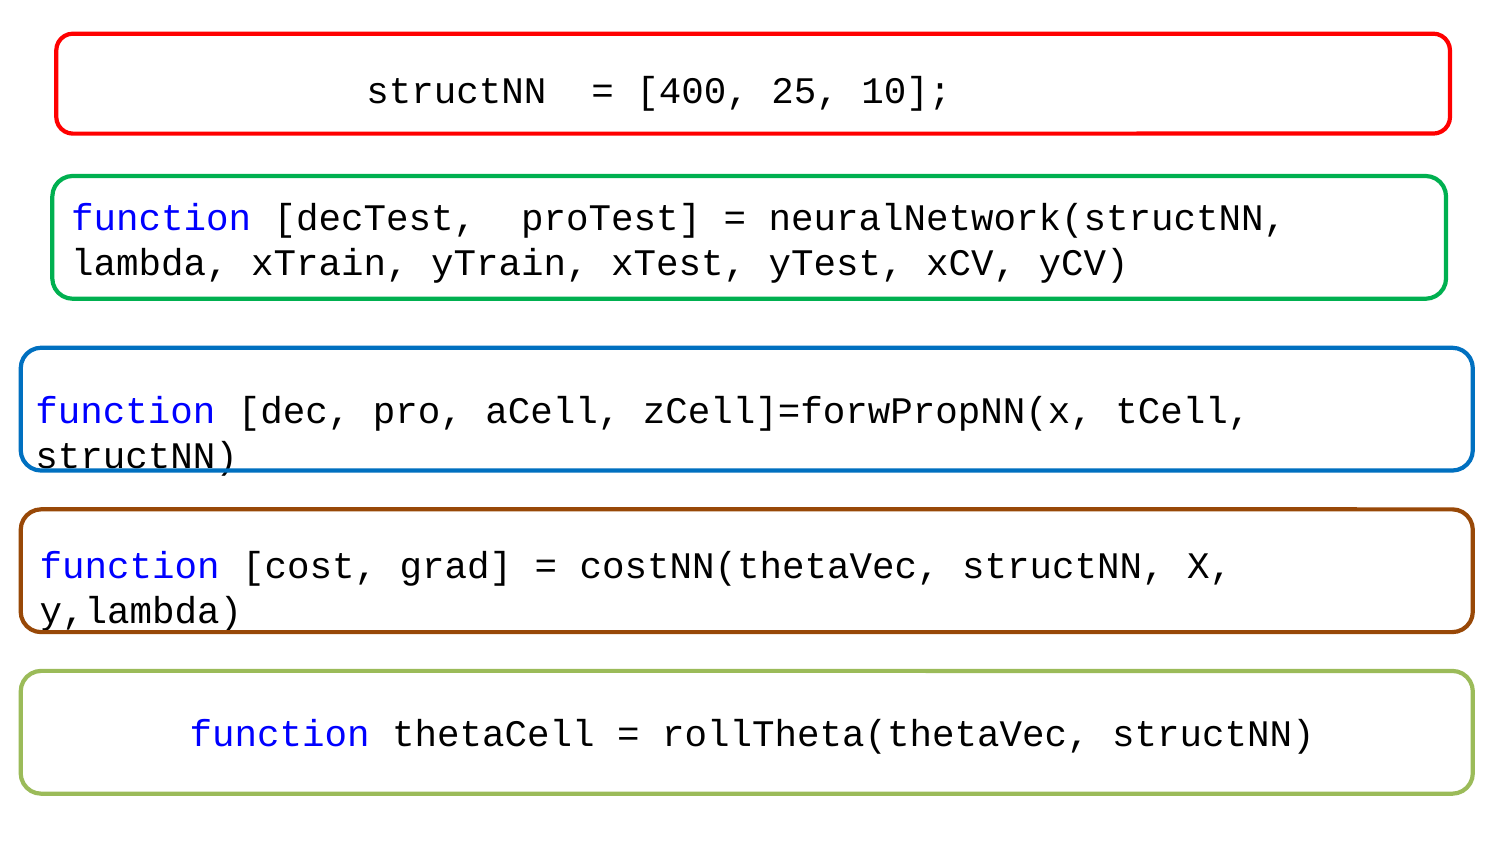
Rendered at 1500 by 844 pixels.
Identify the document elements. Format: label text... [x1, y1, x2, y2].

text_box [18, 668, 1475, 796]
text_box [54, 31, 1453, 136]
text_box function [dec, pro, aCell, zCell]=forwPropNN(x, tCell, structNN) [20, 378, 1484, 484]
text_box [18, 345, 1475, 473]
text_box [18, 507, 1475, 635]
text_box [50, 173, 1449, 301]
text_box function [cost, grad] = costNN(thetaVec, structNN, X, y,lambda) [24, 628, 1463, 639]
